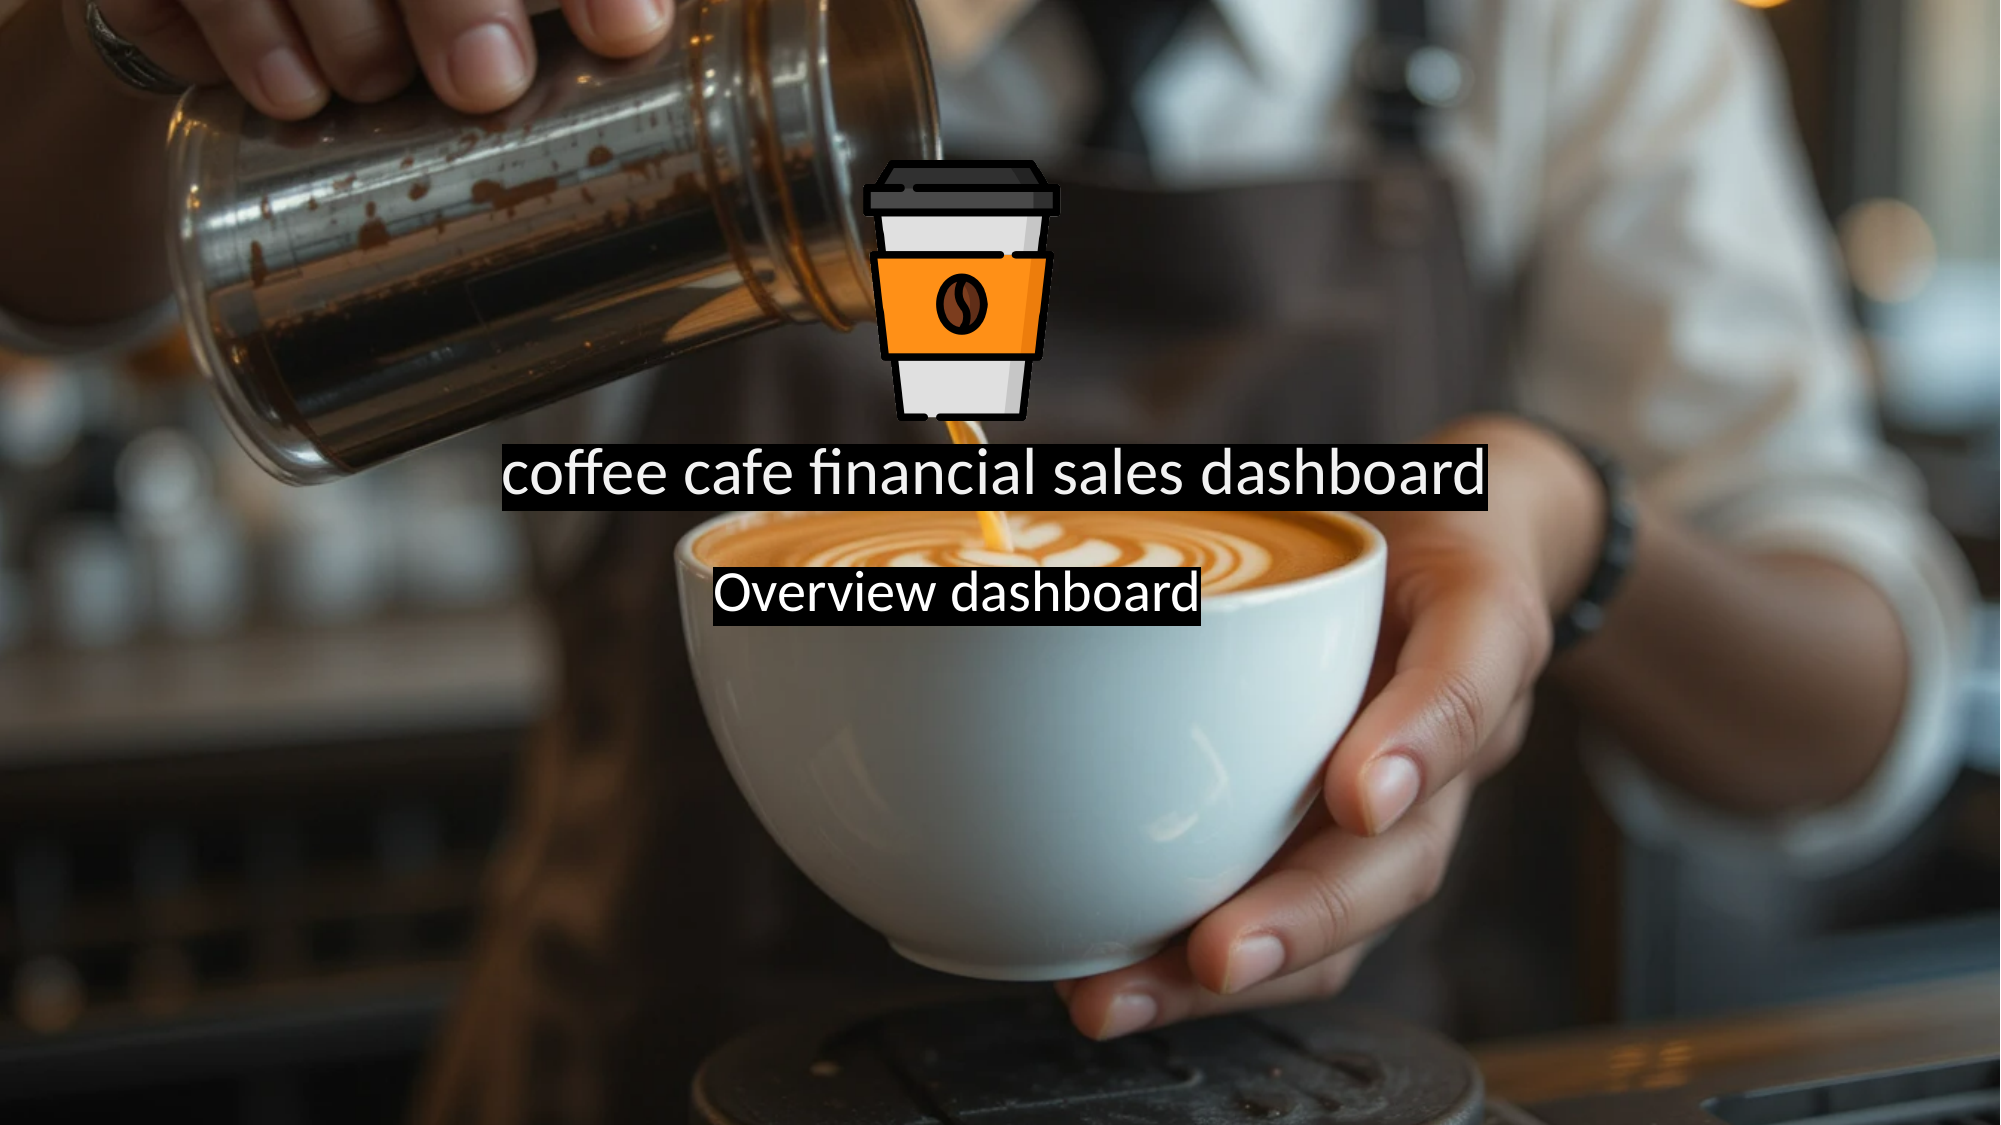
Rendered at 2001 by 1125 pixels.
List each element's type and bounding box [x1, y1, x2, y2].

picture [831, 160, 1092, 421]
list [0, 0, 2000, 1125]
